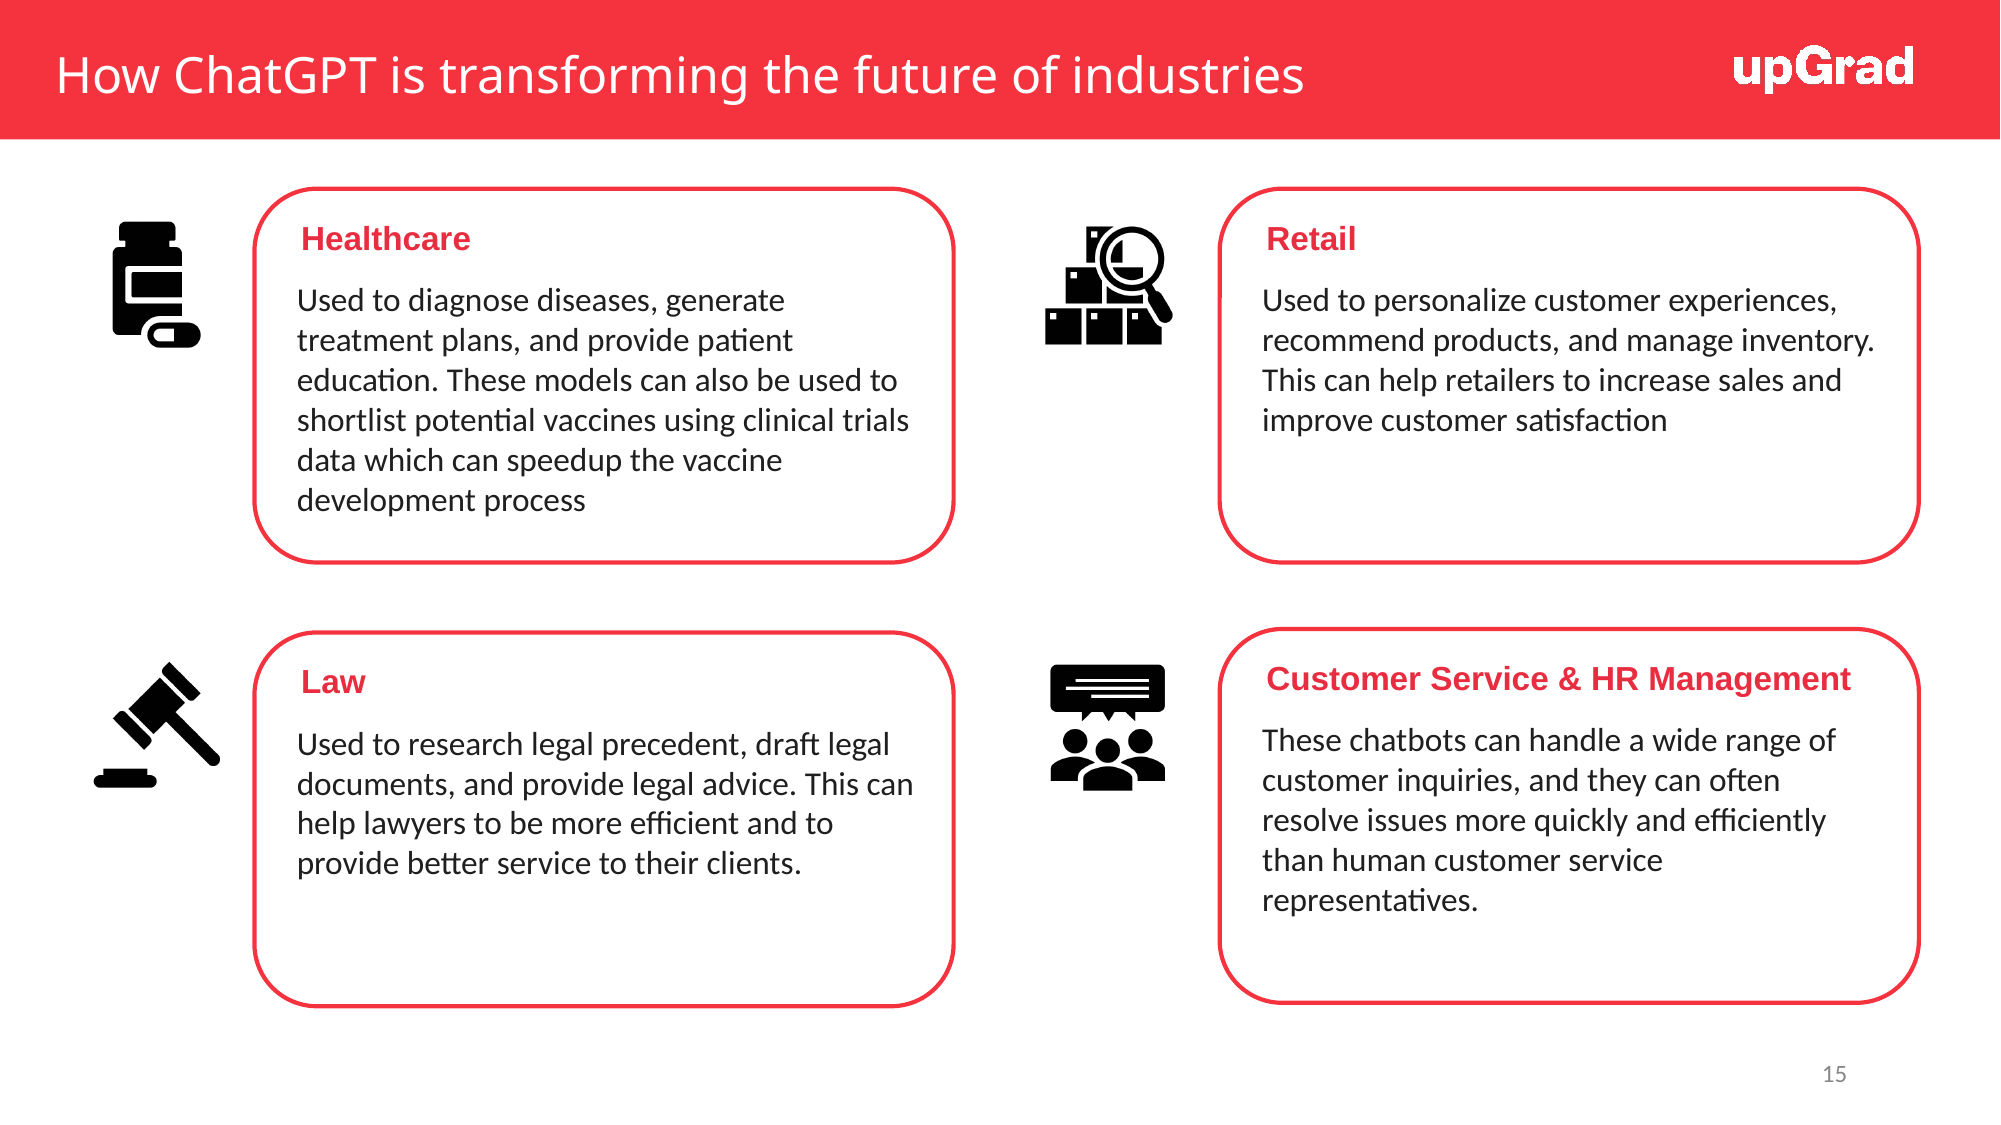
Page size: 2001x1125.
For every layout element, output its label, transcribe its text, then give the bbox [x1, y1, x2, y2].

title How ChatGPT is transforming the future of industries [40, 35, 1638, 119]
text_box [252, 186, 956, 565]
slide_number 15 [1412, 1042, 1863, 1103]
picture [80, 209, 232, 360]
picture [80, 649, 232, 801]
text_box [1217, 186, 1921, 565]
text_box [252, 630, 956, 1009]
picture [1030, 209, 1182, 360]
picture [1734, 45, 1913, 94]
picture [1030, 652, 1182, 803]
text_box [1217, 626, 1921, 1005]
